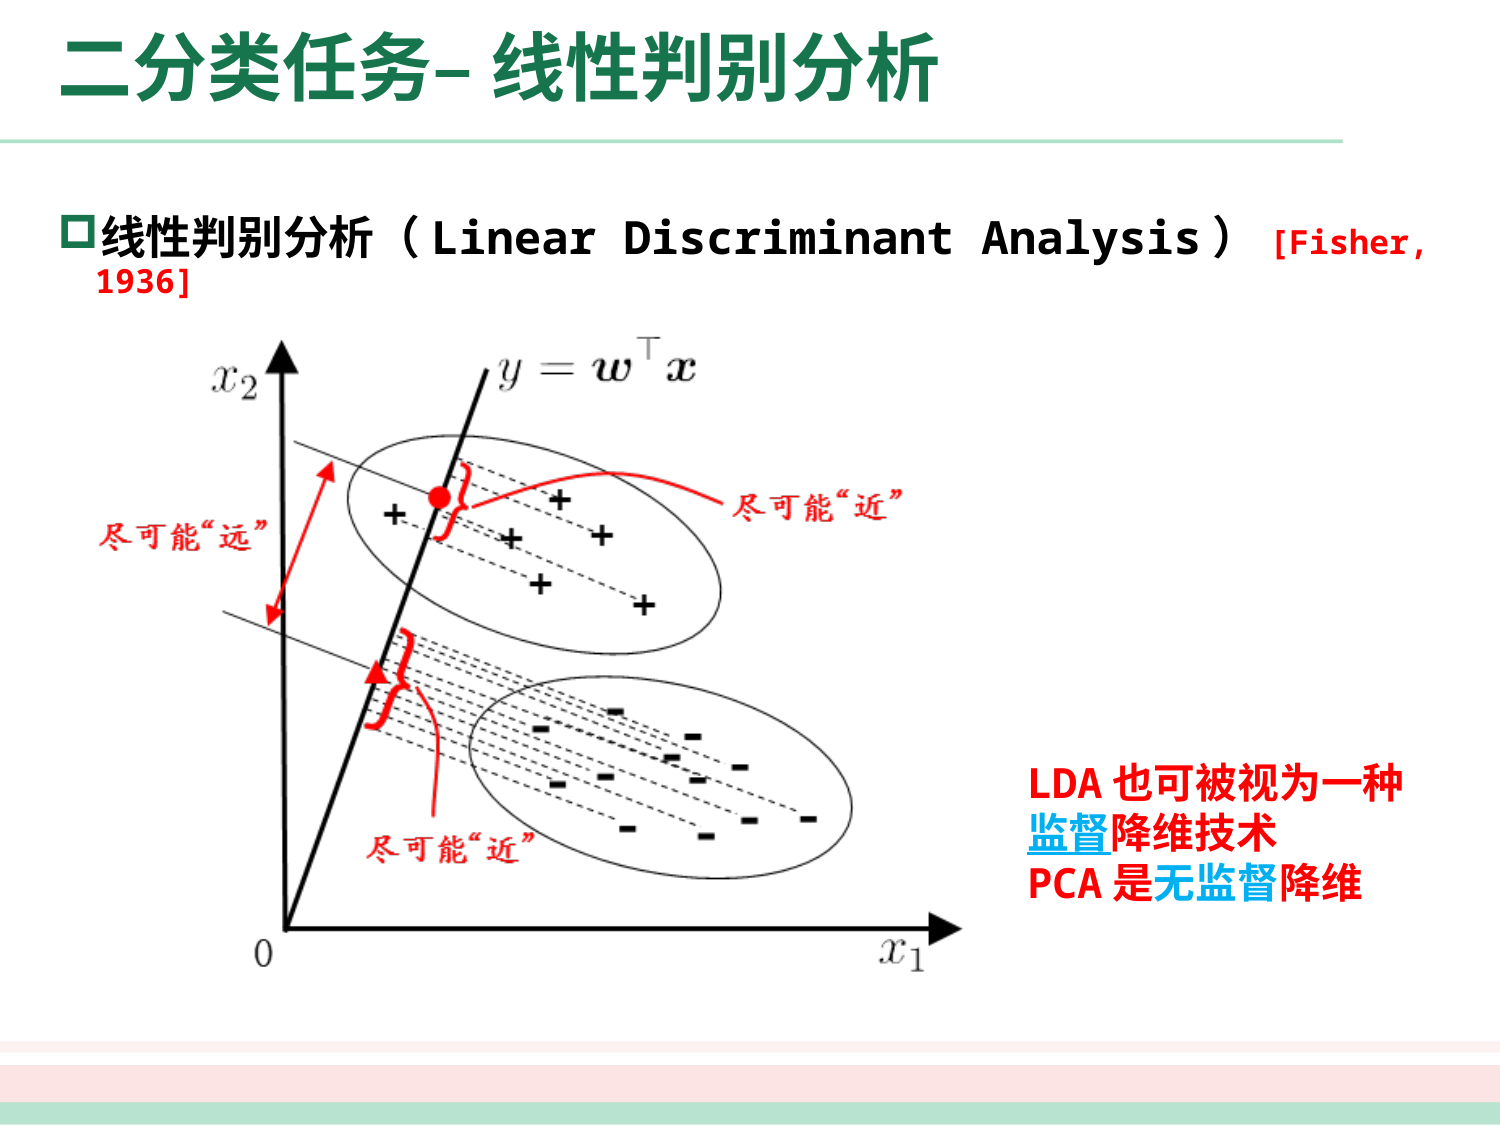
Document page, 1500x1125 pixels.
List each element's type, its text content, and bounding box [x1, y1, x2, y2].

list 线性判别分析（Linear Discriminant Analysis）[Fisher, 1936] [42, 207, 1457, 283]
title 二分类任务– 线性判别分析 [42, 7, 1337, 135]
picture [0, 0, 1500, 1125]
text_box LDA也可被视为一种监督降维技术 PCA是无监督降维 [1012, 749, 1427, 915]
